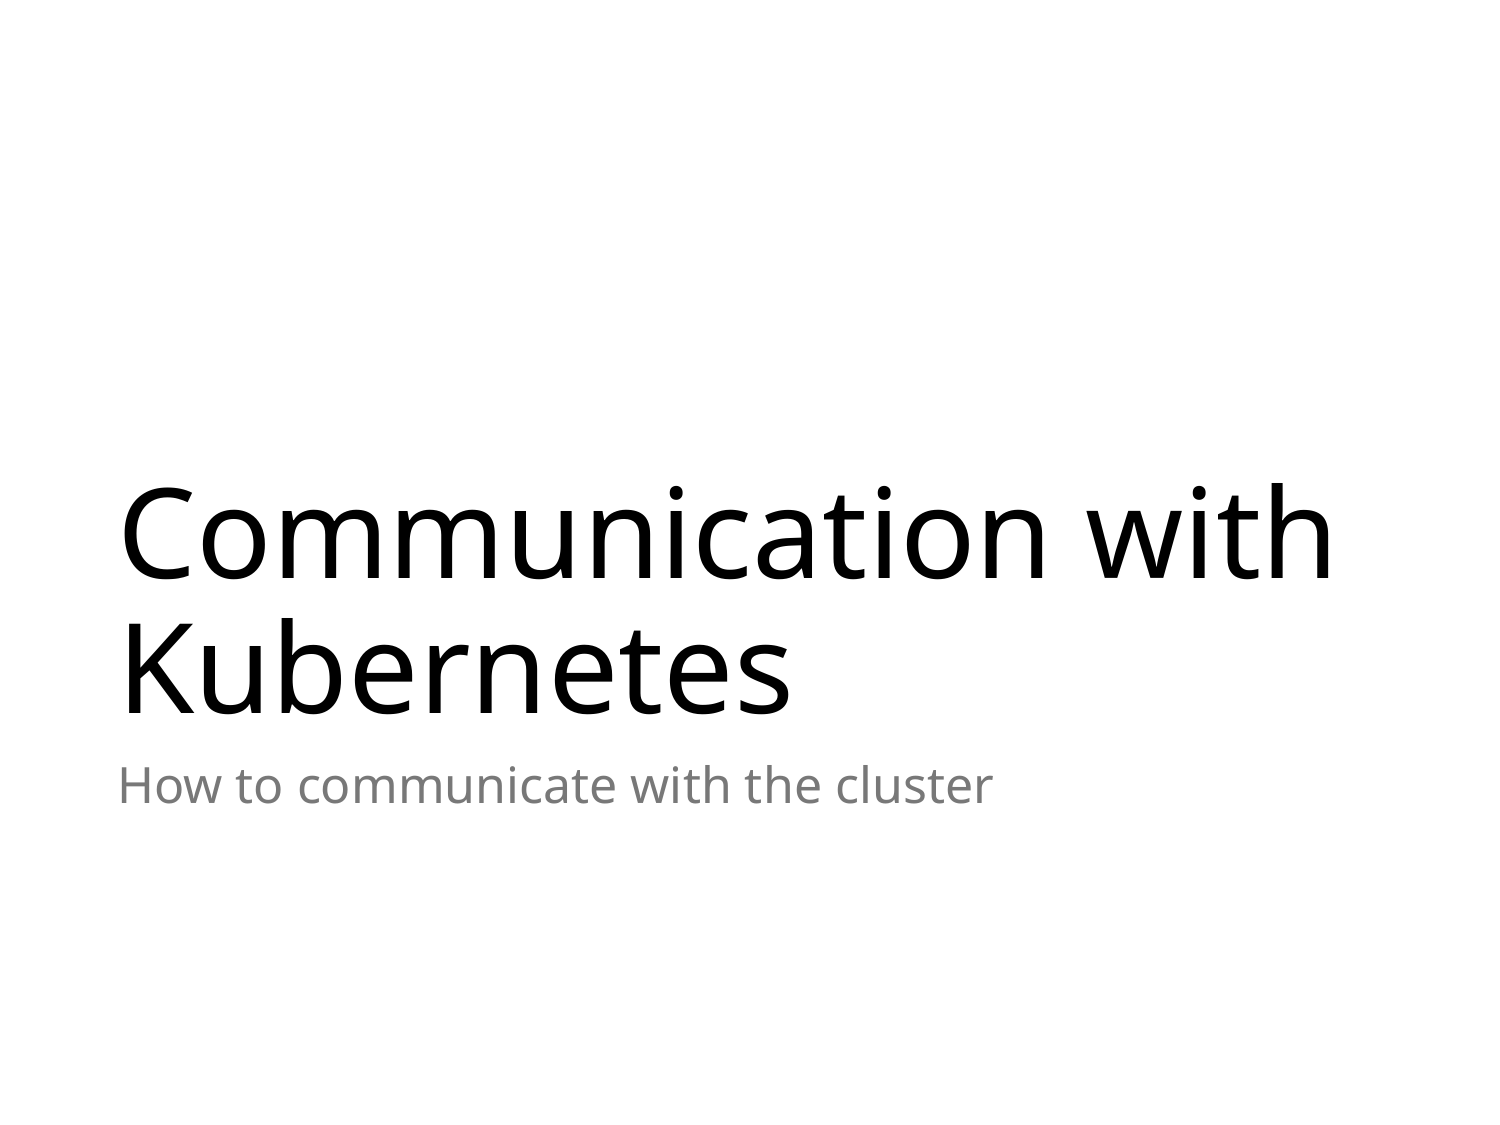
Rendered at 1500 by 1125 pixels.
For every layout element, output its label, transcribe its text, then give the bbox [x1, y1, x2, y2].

title Communication with Kubernetes [102, 280, 1397, 749]
list How to communicate with the cluster [102, 752, 1397, 999]
